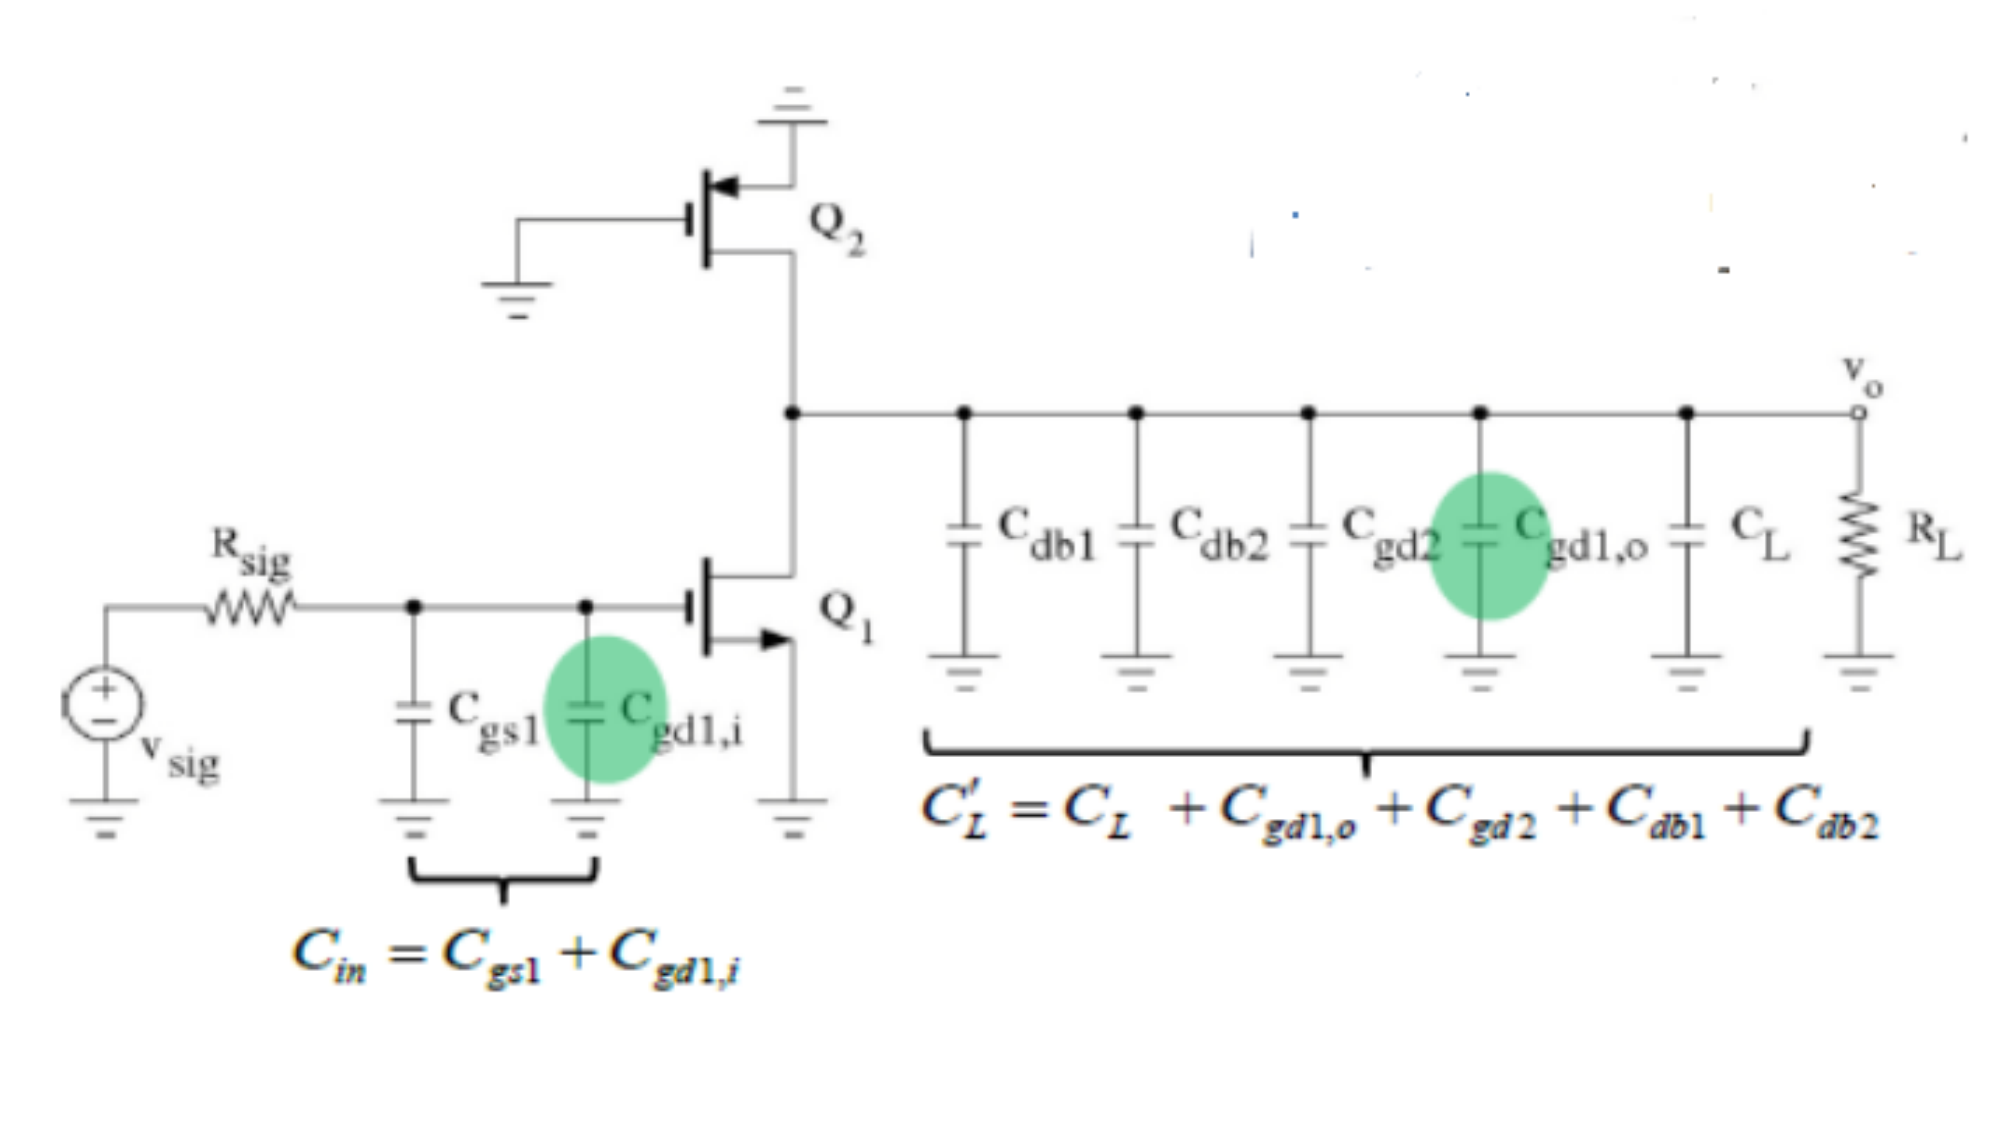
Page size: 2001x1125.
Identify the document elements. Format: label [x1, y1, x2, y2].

picture [33, 0, 1985, 1029]
